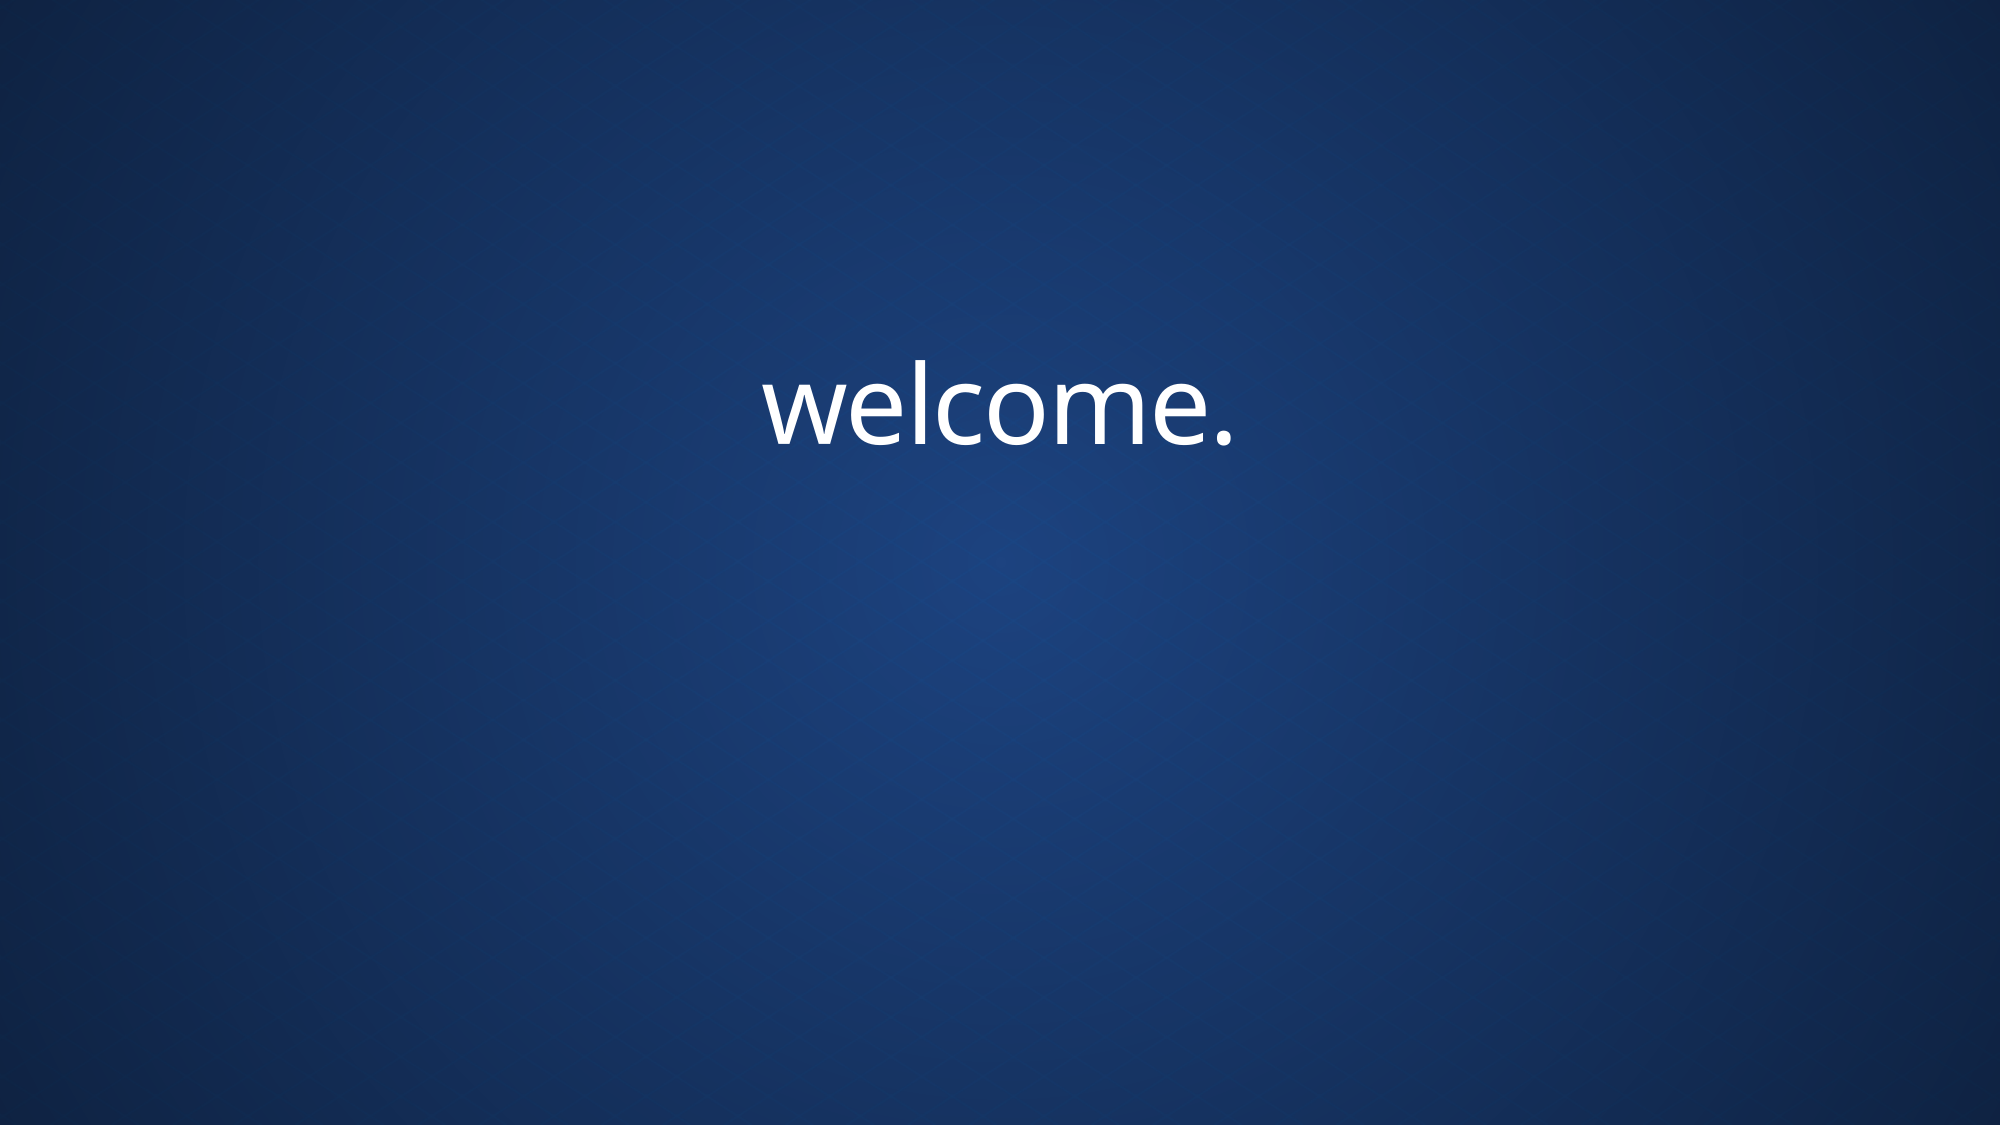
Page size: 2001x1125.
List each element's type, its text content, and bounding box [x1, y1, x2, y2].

picture [0, 0, 2000, 1125]
title welcome. [339, 341, 1661, 636]
